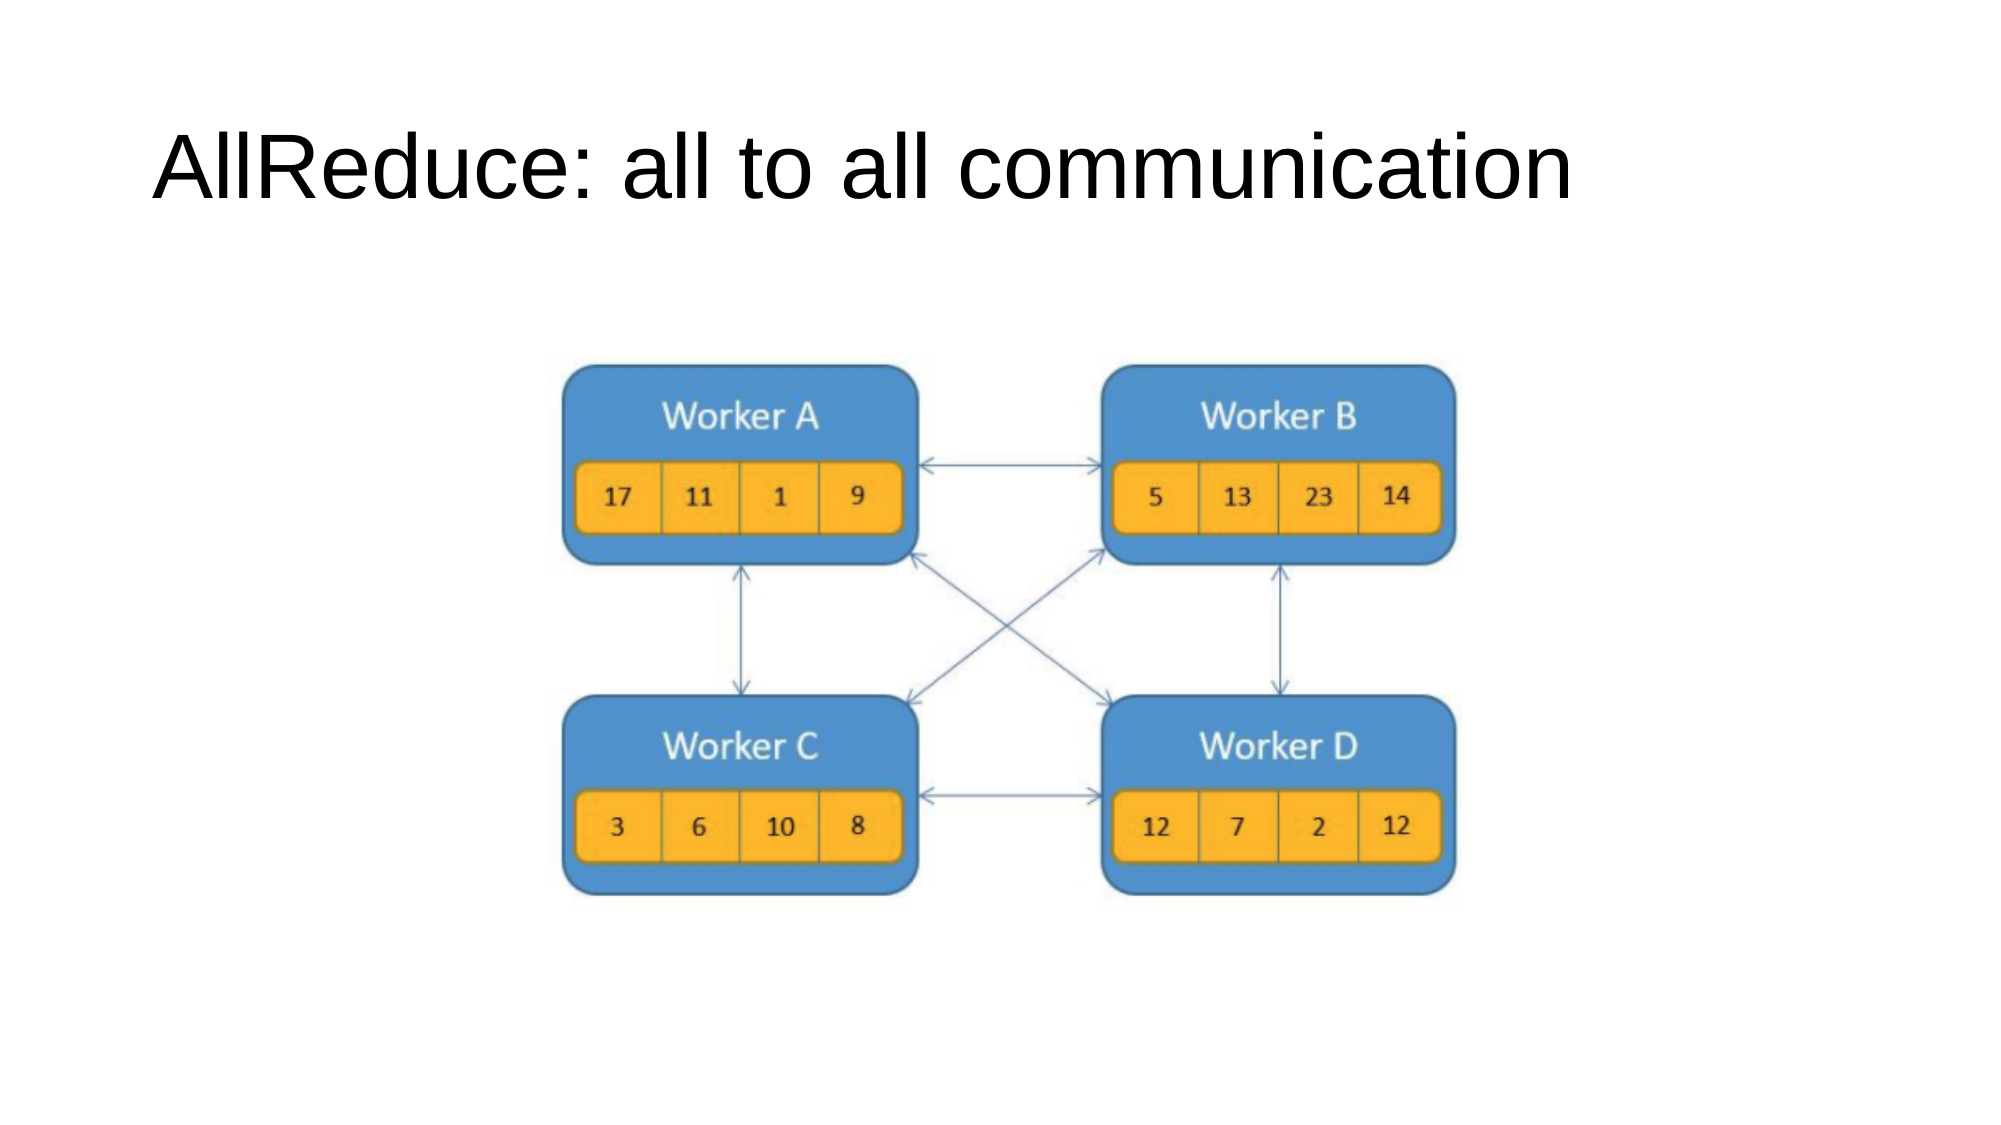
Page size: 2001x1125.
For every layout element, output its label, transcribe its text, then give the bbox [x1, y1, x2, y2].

picture [484, 300, 1516, 941]
title AllReduce: all to all communication [137, 59, 1863, 278]
